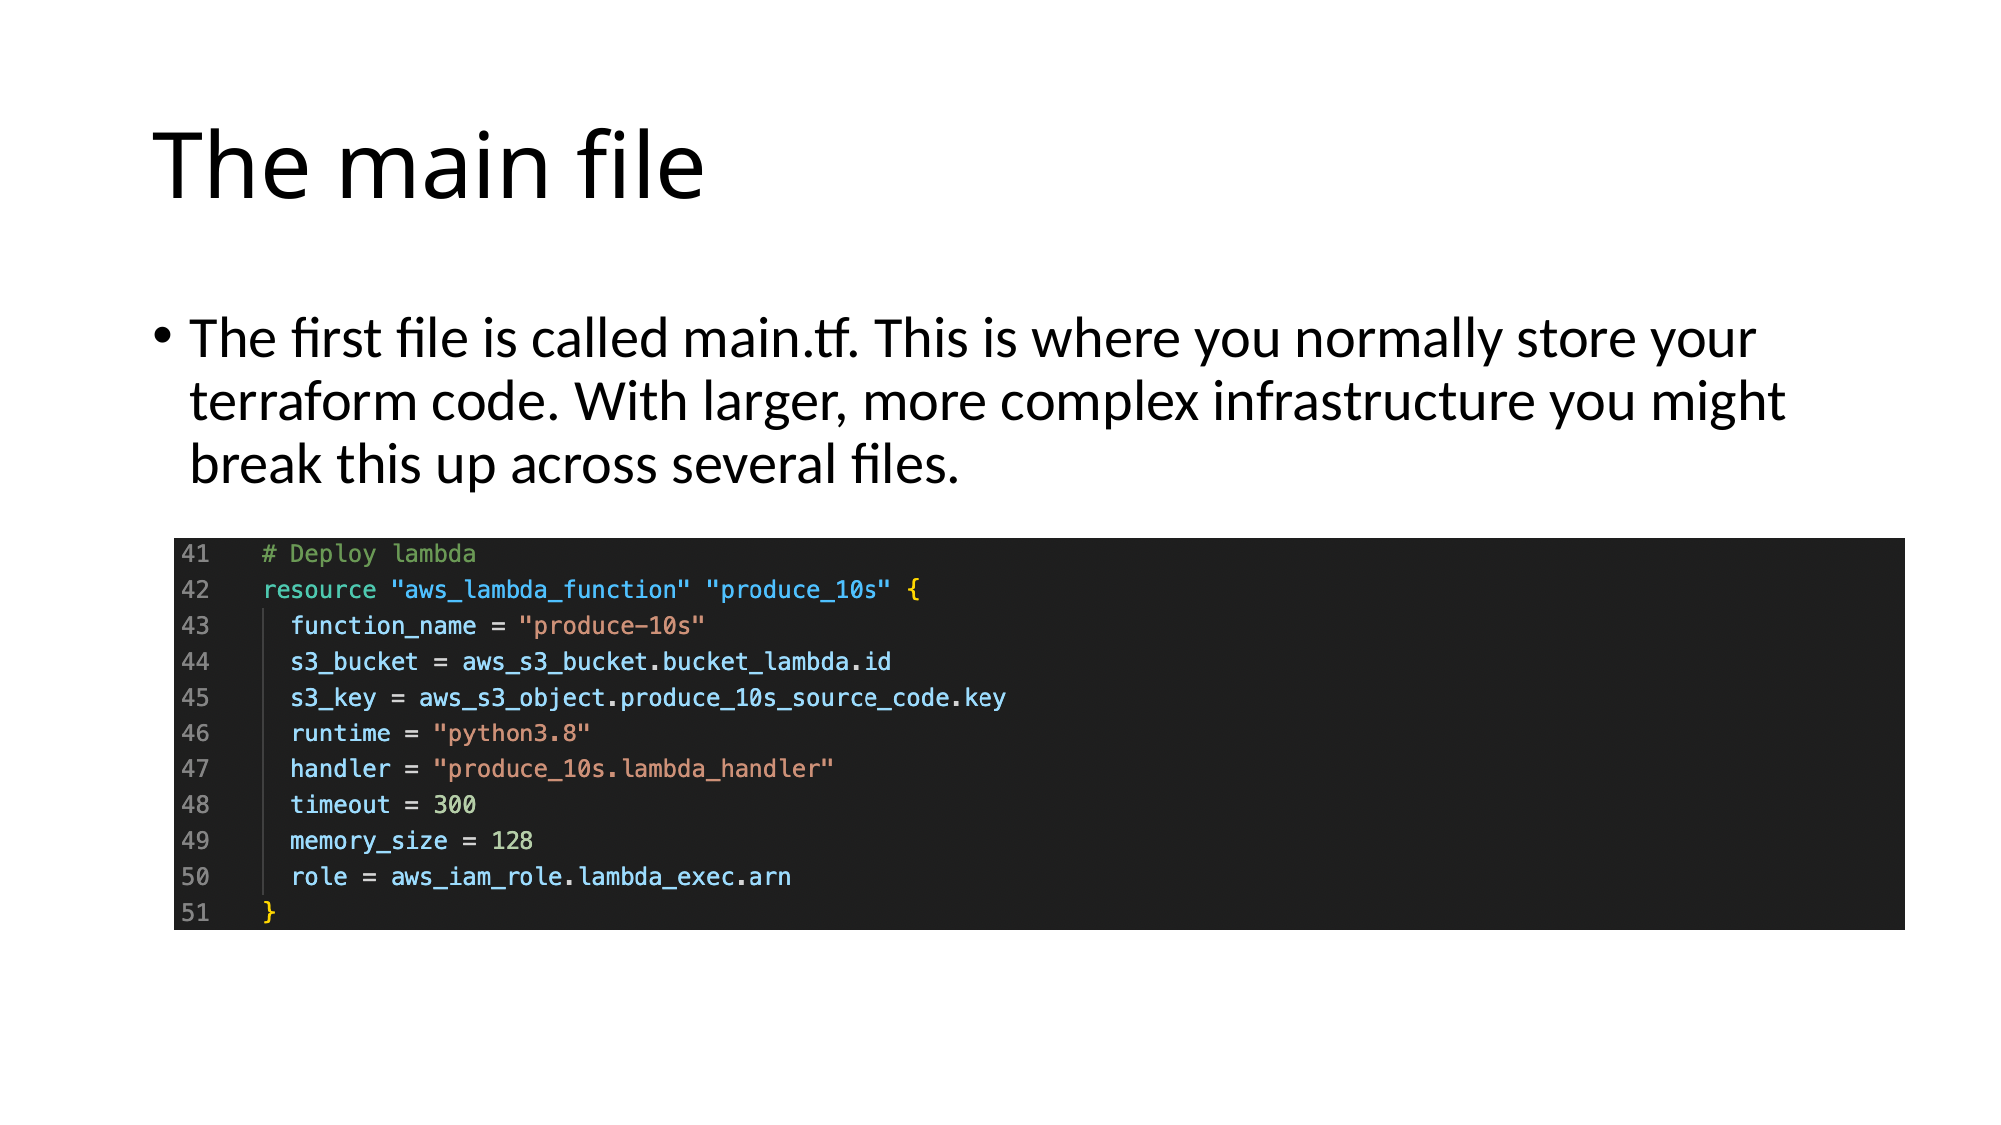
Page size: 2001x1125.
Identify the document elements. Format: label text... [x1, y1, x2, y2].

list The first file is called main.tf. This is where you normally store your terraform code. With larger, more complex infrastructure you might break this up across several files. [137, 299, 1863, 1014]
title The main file [137, 59, 1863, 278]
picture [174, 538, 1905, 930]
